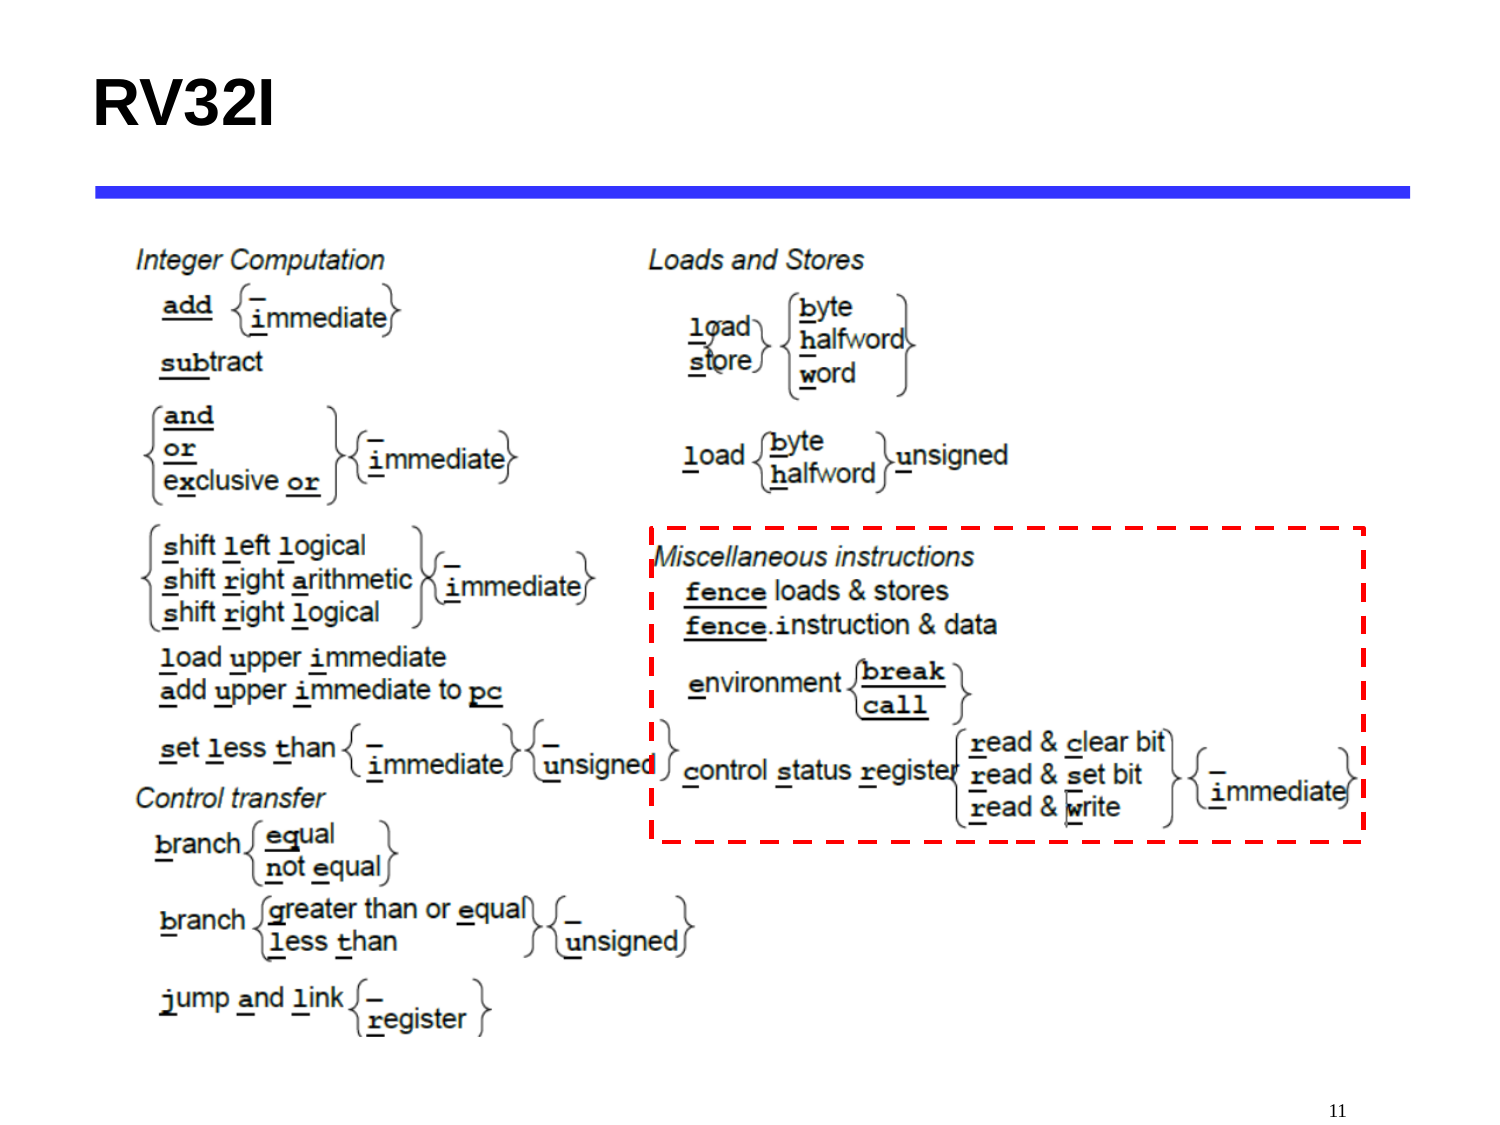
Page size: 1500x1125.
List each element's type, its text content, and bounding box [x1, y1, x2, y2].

picture [125, 241, 1375, 1050]
title RV32I [77, 15, 1353, 183]
slide_number 11 [1185, 1068, 1500, 1125]
